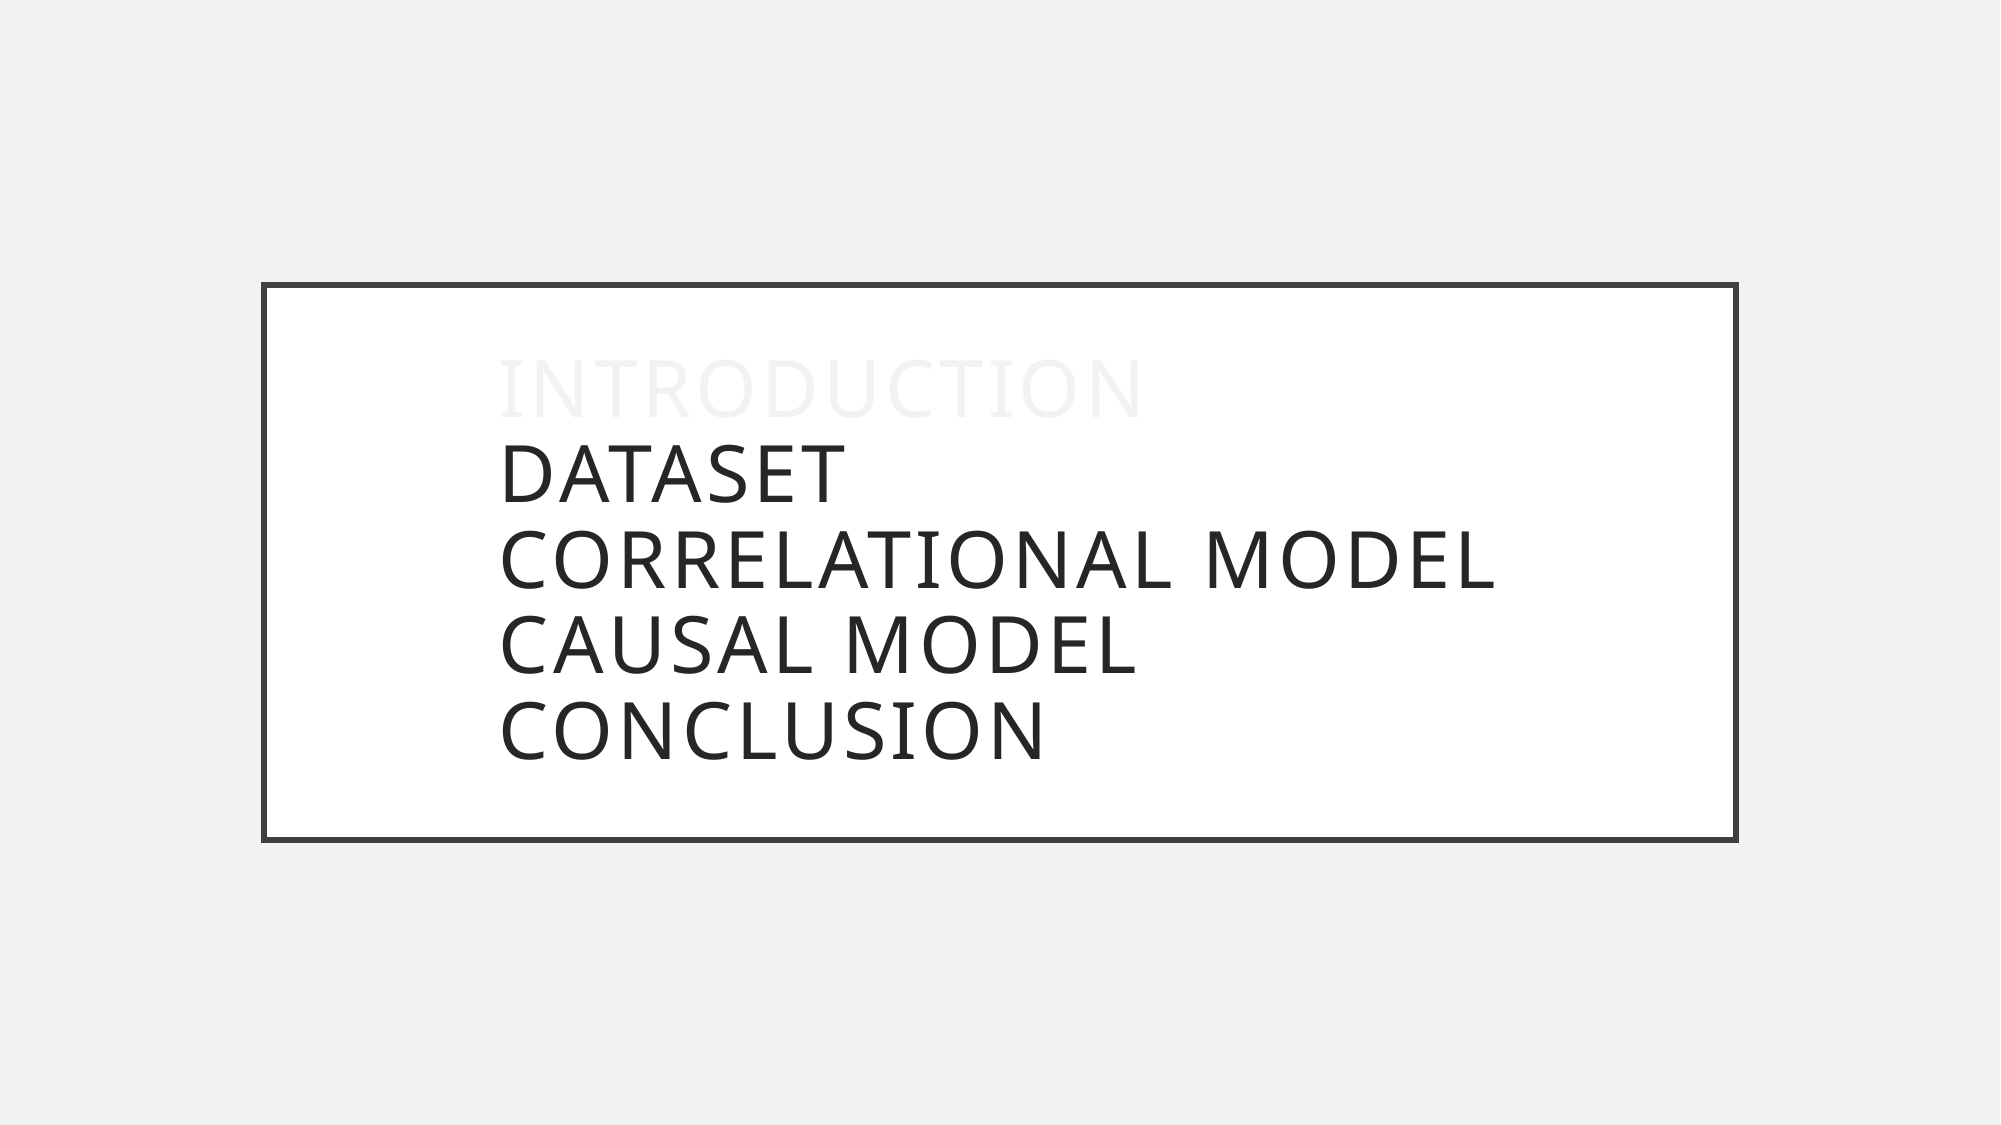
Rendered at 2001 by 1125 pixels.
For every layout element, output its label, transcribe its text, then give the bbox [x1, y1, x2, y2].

title Introduction DataSet Correlational Model Causal Model Conclusion [261, 282, 1739, 843]
